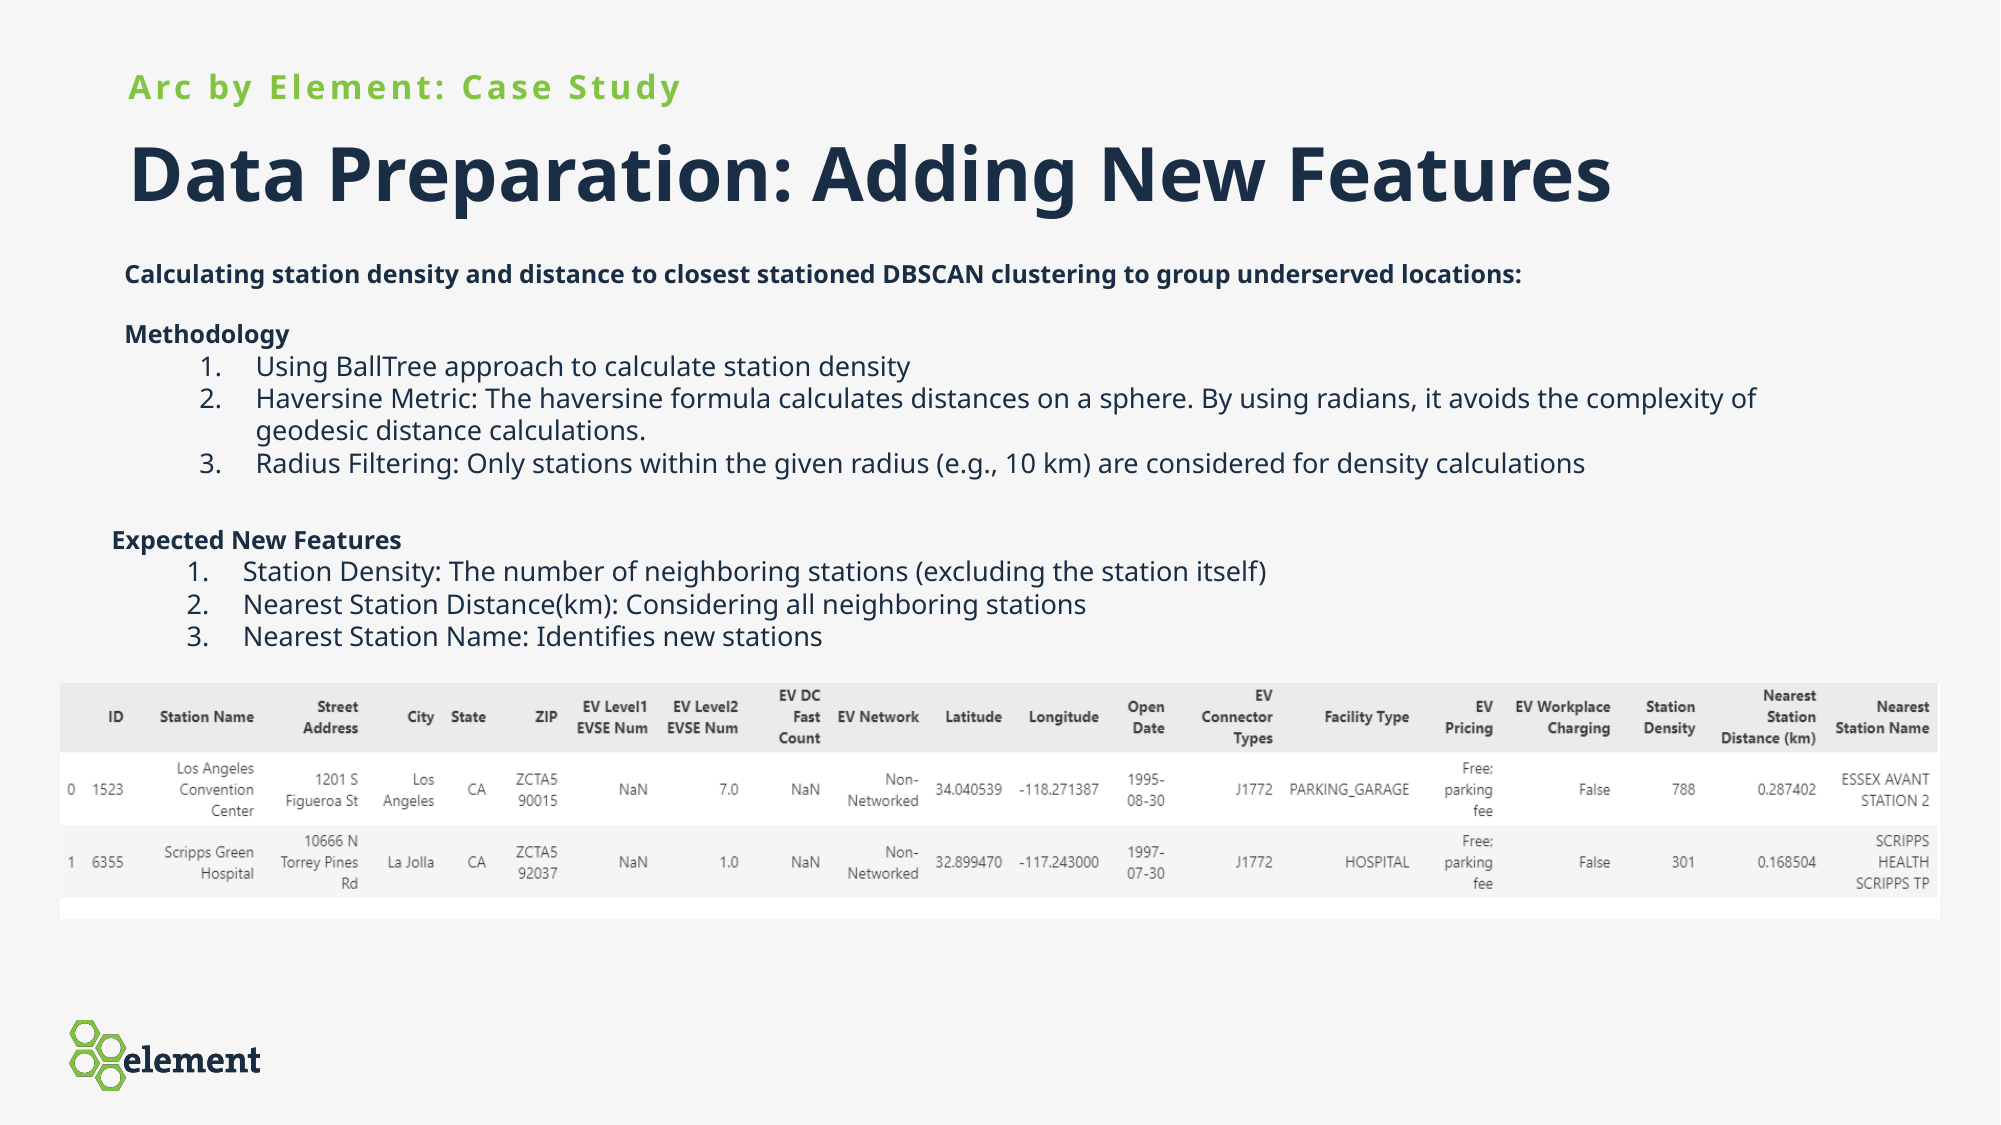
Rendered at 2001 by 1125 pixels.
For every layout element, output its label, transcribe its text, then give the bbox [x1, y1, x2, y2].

picture [60, 683, 1940, 919]
text_box Expected New Features Station Density: The number of neighboring stations (excluding the station itself) Nearest Station Distance(km): Considering all neighboring stations Nearest Station Name: Identifies new stations [96, 517, 1883, 683]
list Arc by Element: Case Study [113, 63, 950, 112]
text_box Calculating station density and distance to closest stationed DBSCAN clustering to group underserved locations: Methodology Using BallTree approach to calculate station density Haversine Metric: The haversine formula calculates distances on a sphere. By using radians, it avoids the complexity of geodesic distance calculations. Radius Filtering: Only stations within the given radius (e.g., 10 km) are considered for density calculations [109, 251, 1870, 487]
list Data Preparation: Adding New Features [113, 109, 1916, 206]
